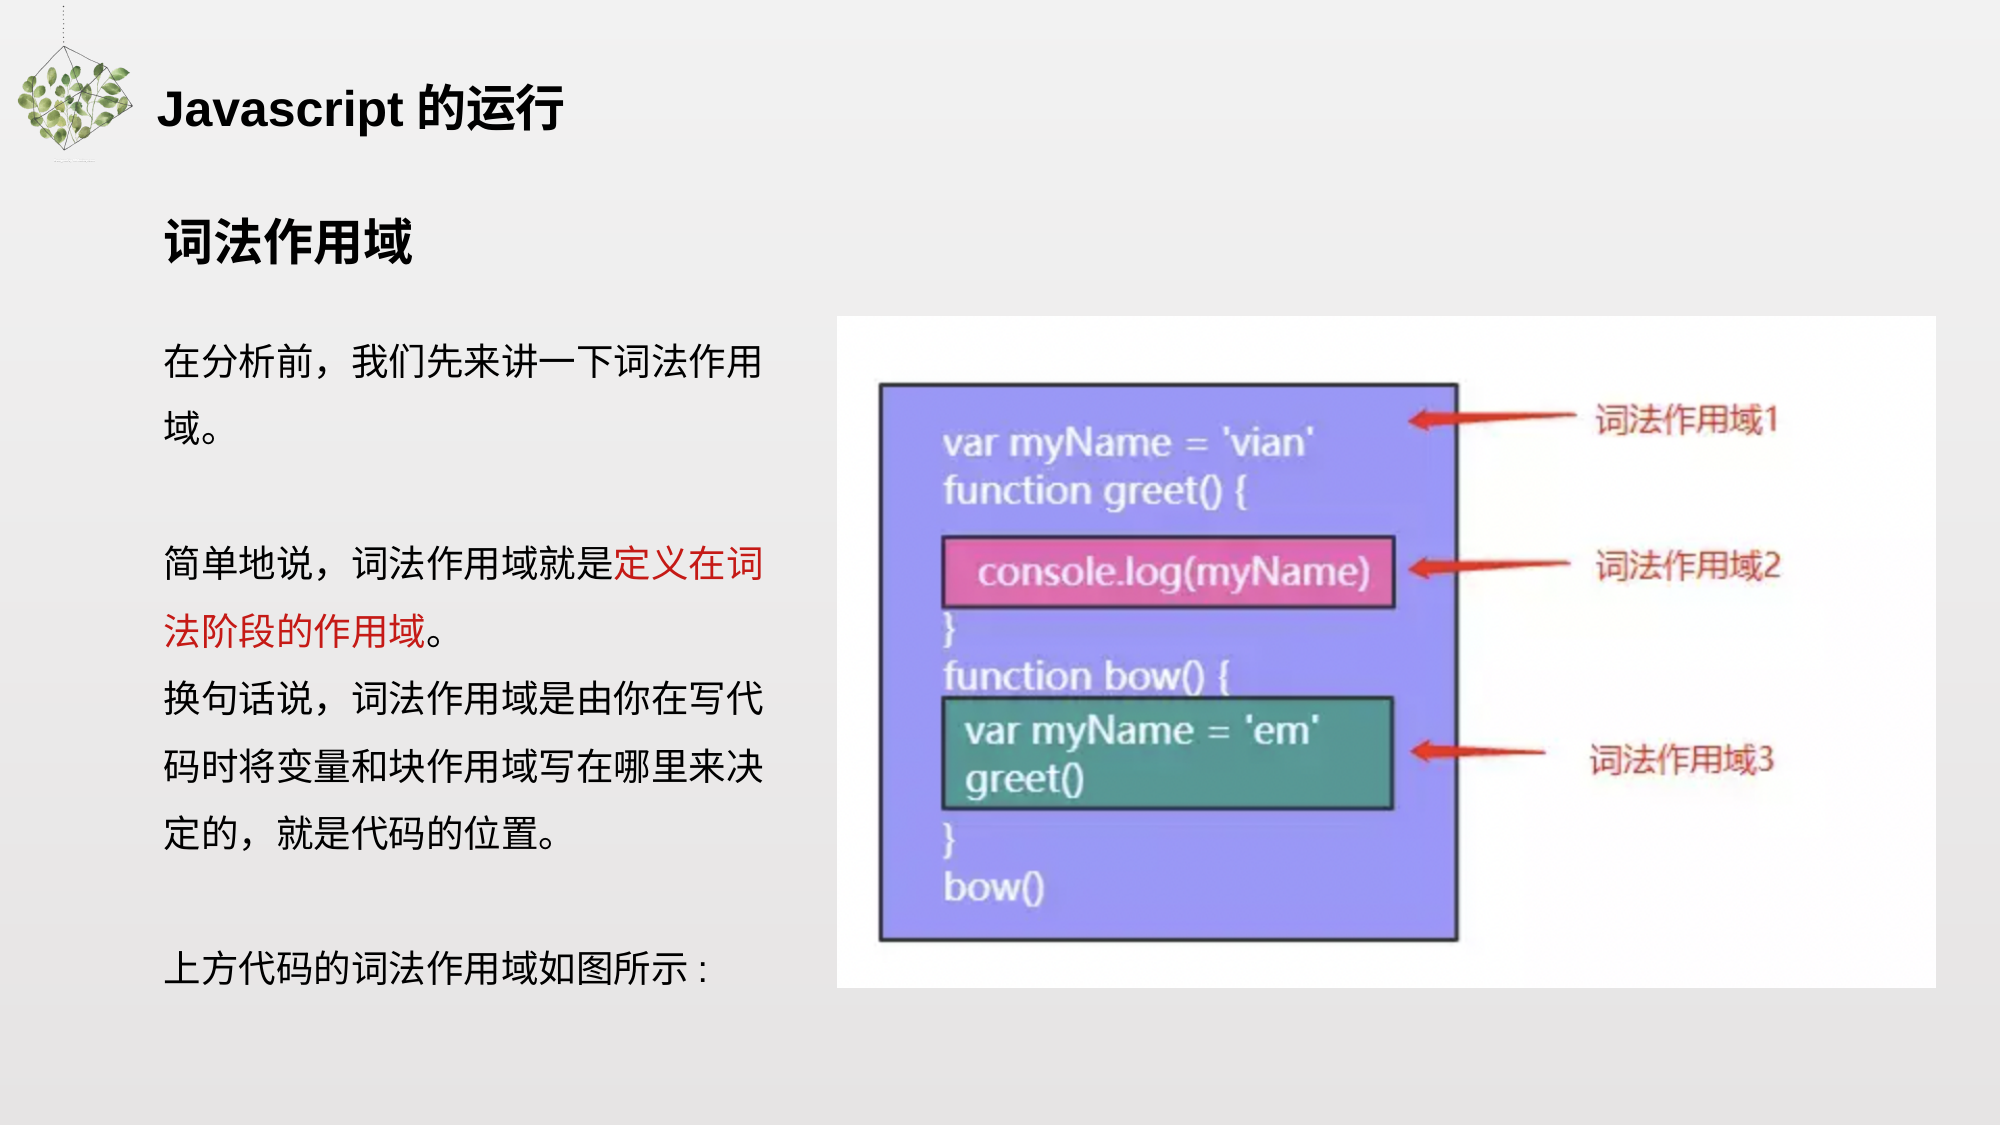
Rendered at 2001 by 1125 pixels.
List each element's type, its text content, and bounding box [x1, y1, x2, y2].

text_box 词法作用域 在分析前，我们先来讲一下词法作用域。 简单地说，词法作用域就是定义在词法阶段的作用域。 换句话说，词法作用域是由你在写代码时将变量和块作用域写在哪里来决定的，就是代码的位置。 上方代码的词法作用域如图所示: [148, 202, 790, 998]
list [0, 0, 149, 179]
title Javascript的运行 [149, 62, 1851, 150]
picture [837, 316, 1936, 988]
